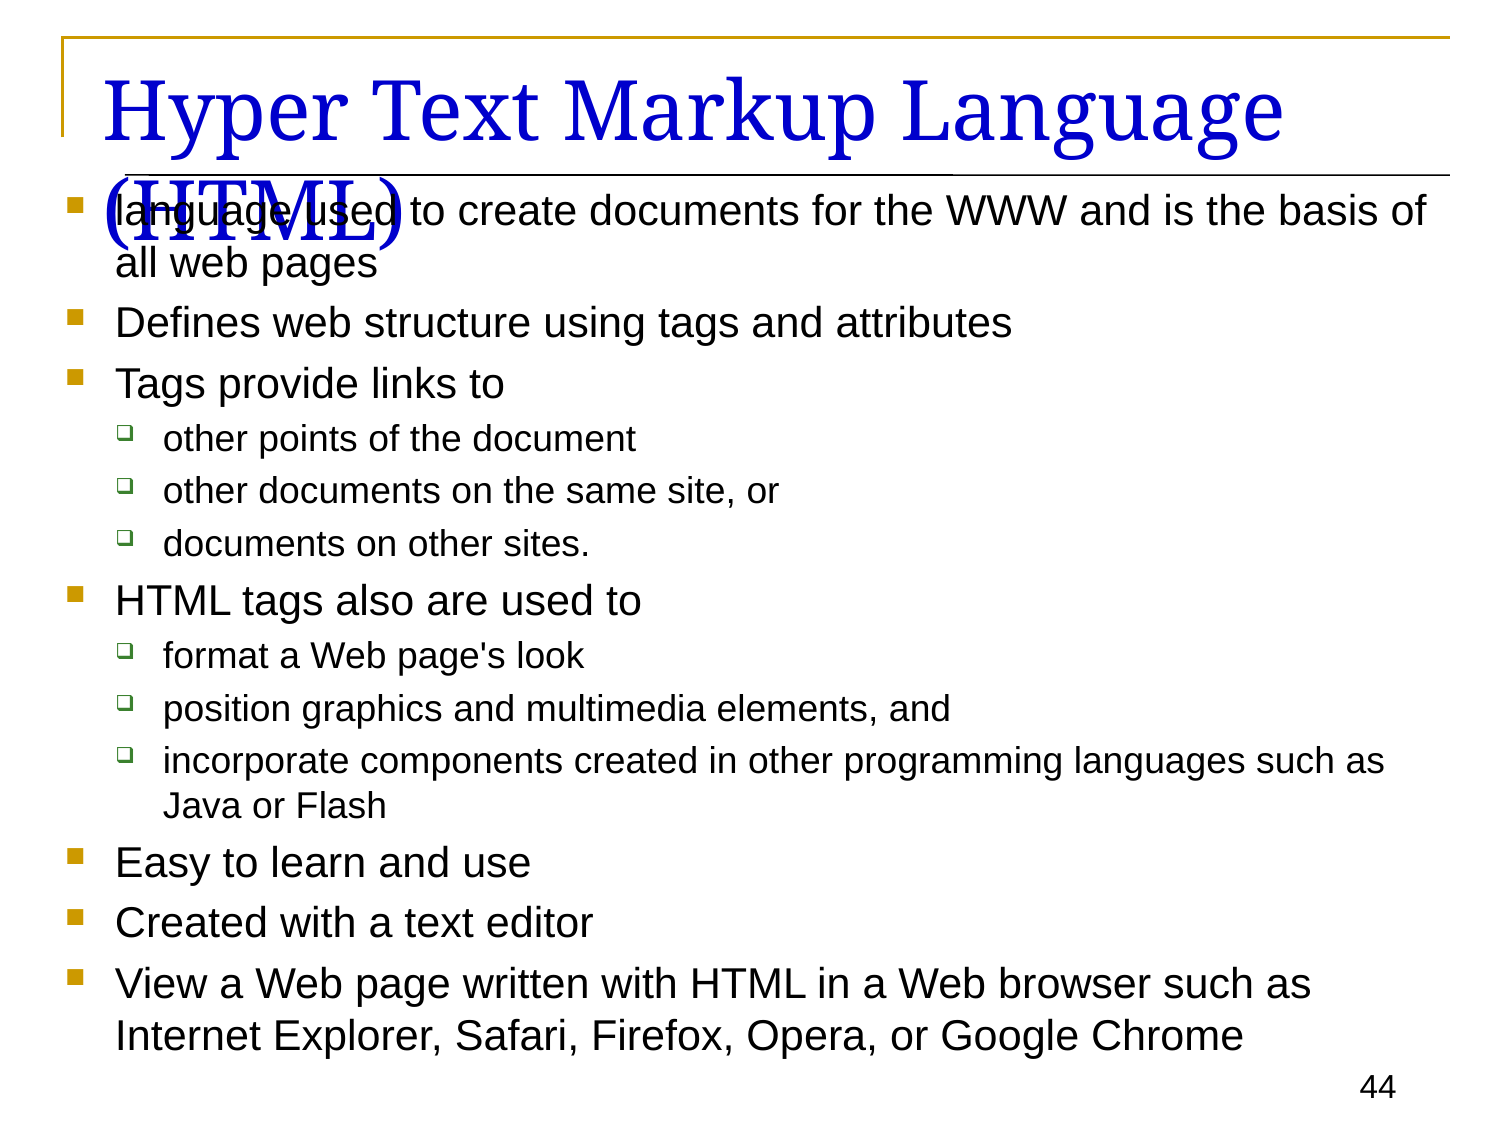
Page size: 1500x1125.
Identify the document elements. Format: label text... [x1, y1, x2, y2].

title Hyper Text Markup Language (HTML) [87, 49, 1451, 163]
list language used to create documents for the WWW and is the basis of all web pages Defines web structure using tags and attributes Tags provide links to other points of the document other documents on the same site, or documents on other sites. HTML tags also are used to format a Web page's look position graphics and multimedia elements, and incorporate components created in other programming languages such as Java or Flash Easy to learn and use Created with a text editor View a Web page written with HTML in a Web browser such as Internet Explorer, Safari, Firefox, Opera, or Google Chrome [49, 174, 1451, 1076]
